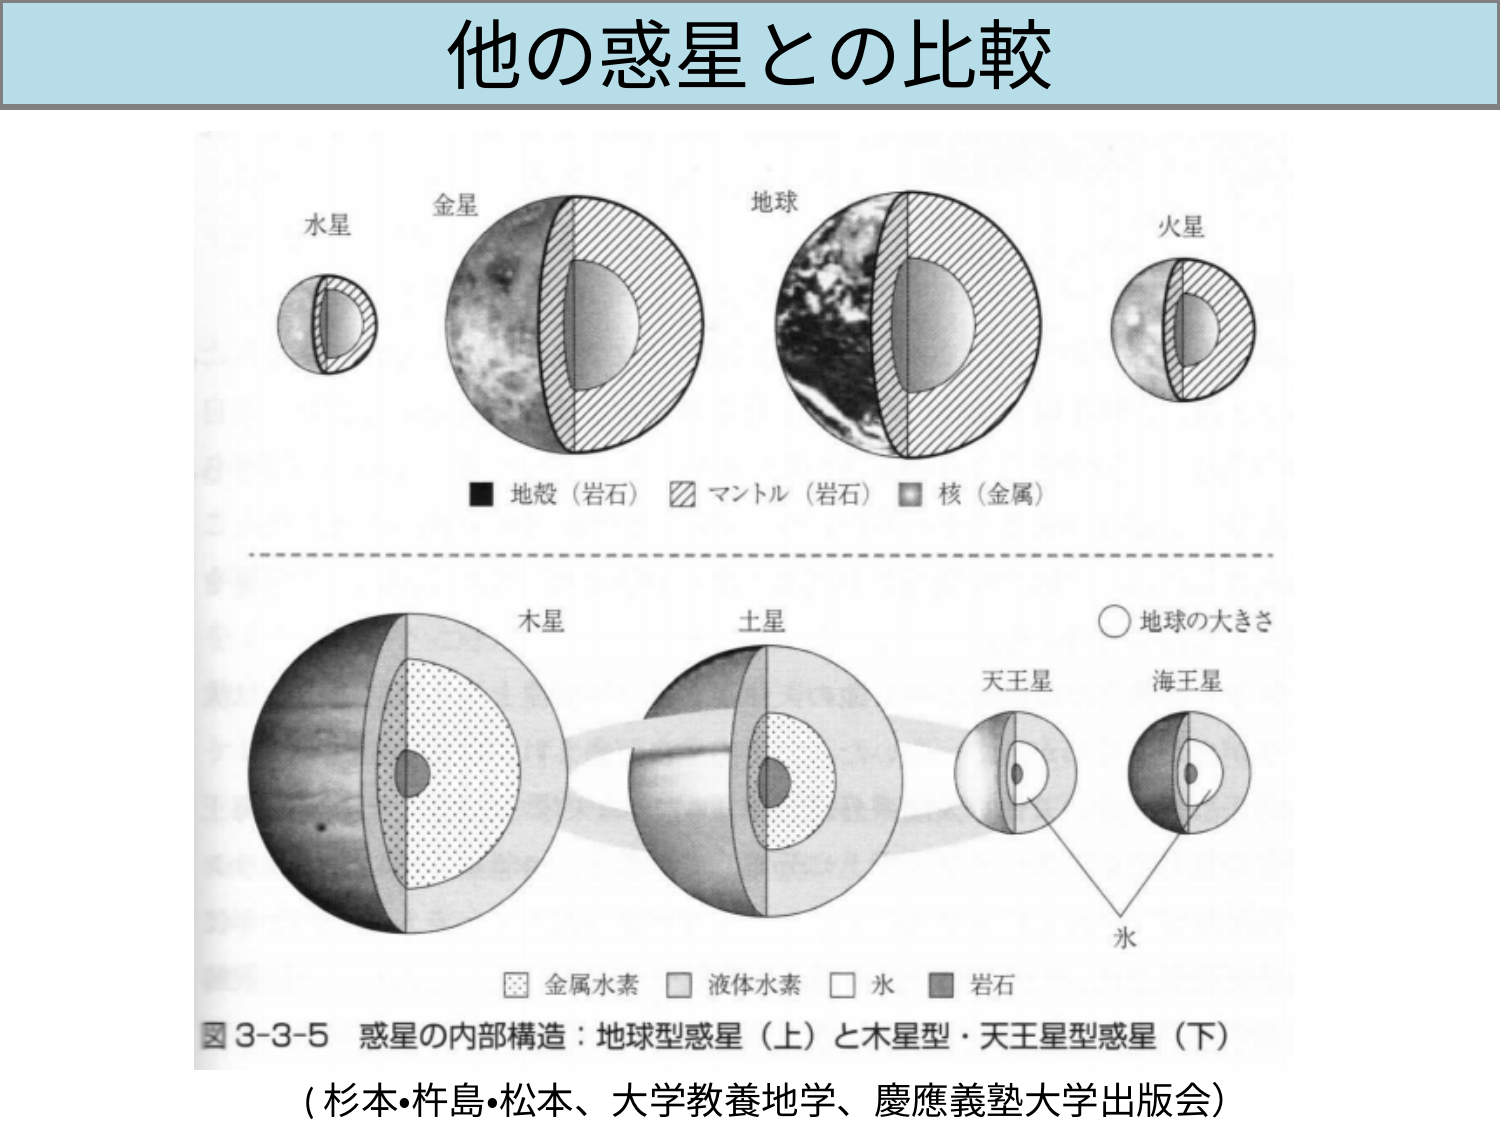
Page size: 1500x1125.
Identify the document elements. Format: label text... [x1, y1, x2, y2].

picture [194, 131, 1294, 1070]
title 他の惑星との比較 [0, 0, 1500, 107]
text_box (杉本・杵島・松本、大学教養地学、慶應義塾大学出版会） [288, 1078, 1265, 1125]
